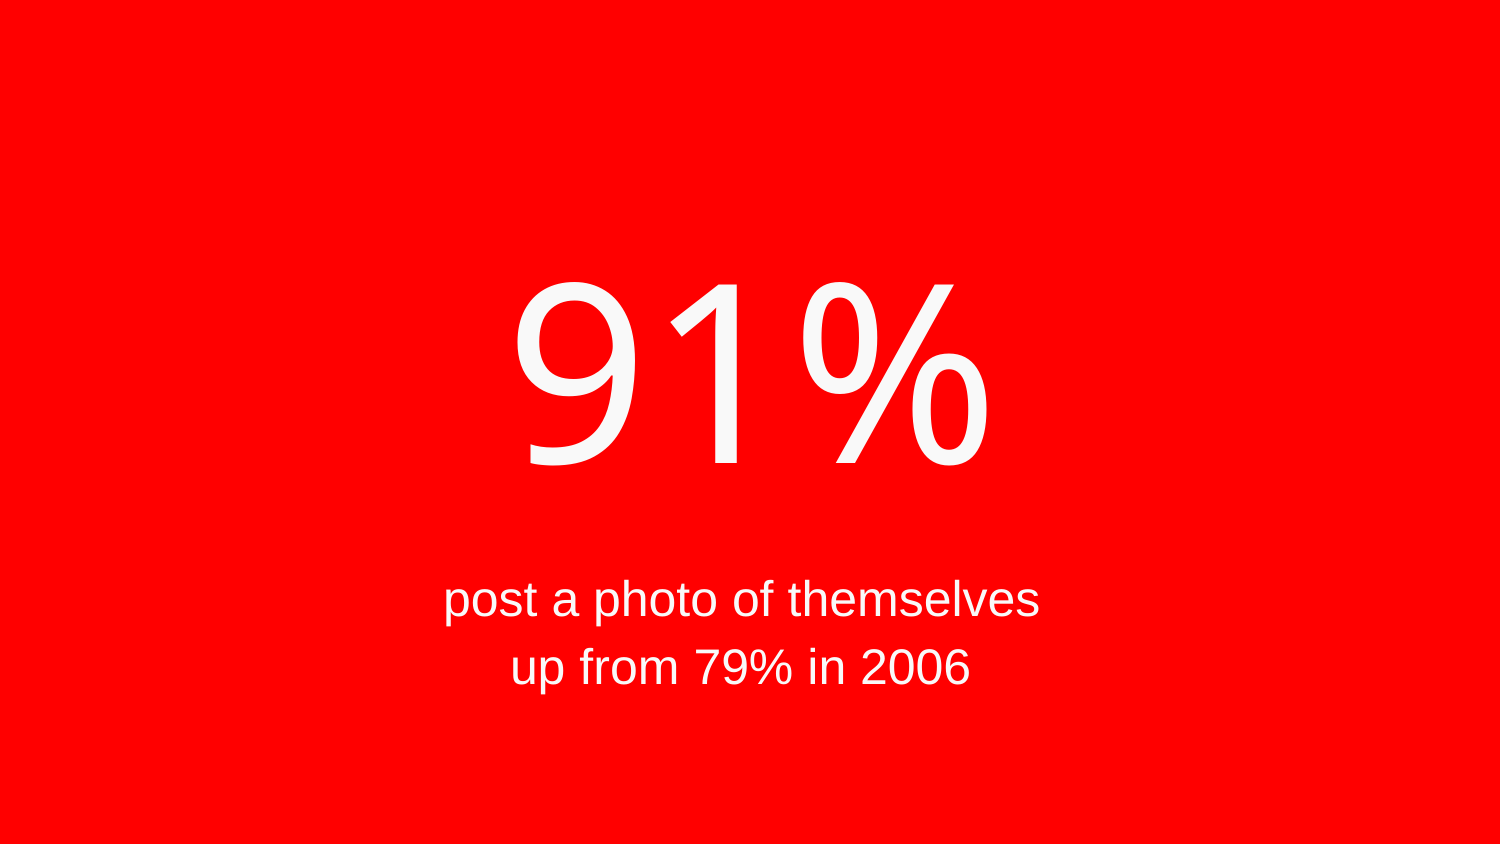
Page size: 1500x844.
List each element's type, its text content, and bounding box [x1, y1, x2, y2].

title 91% [78, 206, 1427, 529]
list post a photo of themselves up from 79% in 2006 [78, 542, 1427, 756]
